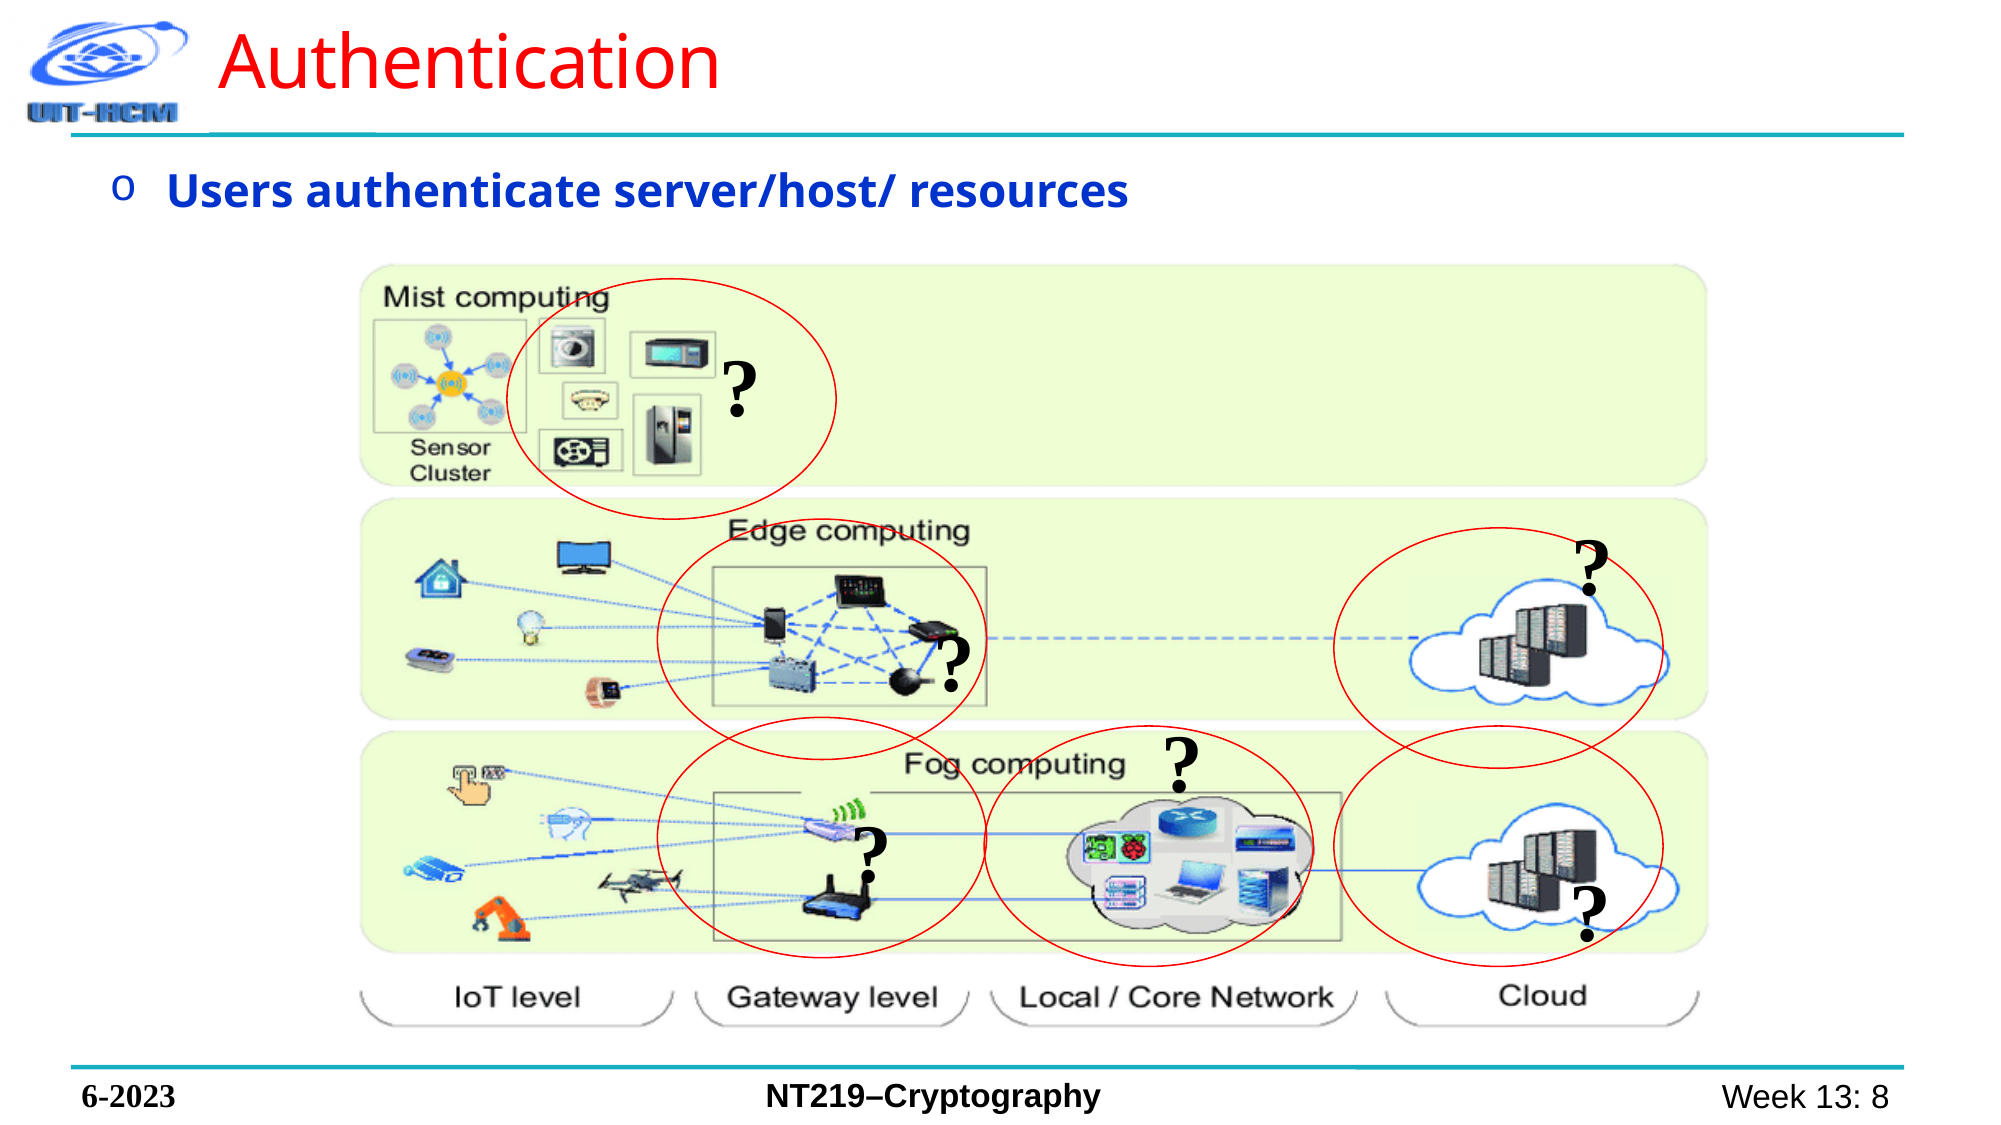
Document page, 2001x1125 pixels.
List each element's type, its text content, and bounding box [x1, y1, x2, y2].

picture [7, 9, 209, 133]
text_box Authentication [203, 0, 1441, 112]
text_box Users authenticate server/host/ resources [94, 153, 1170, 224]
picture [335, 243, 1733, 1053]
